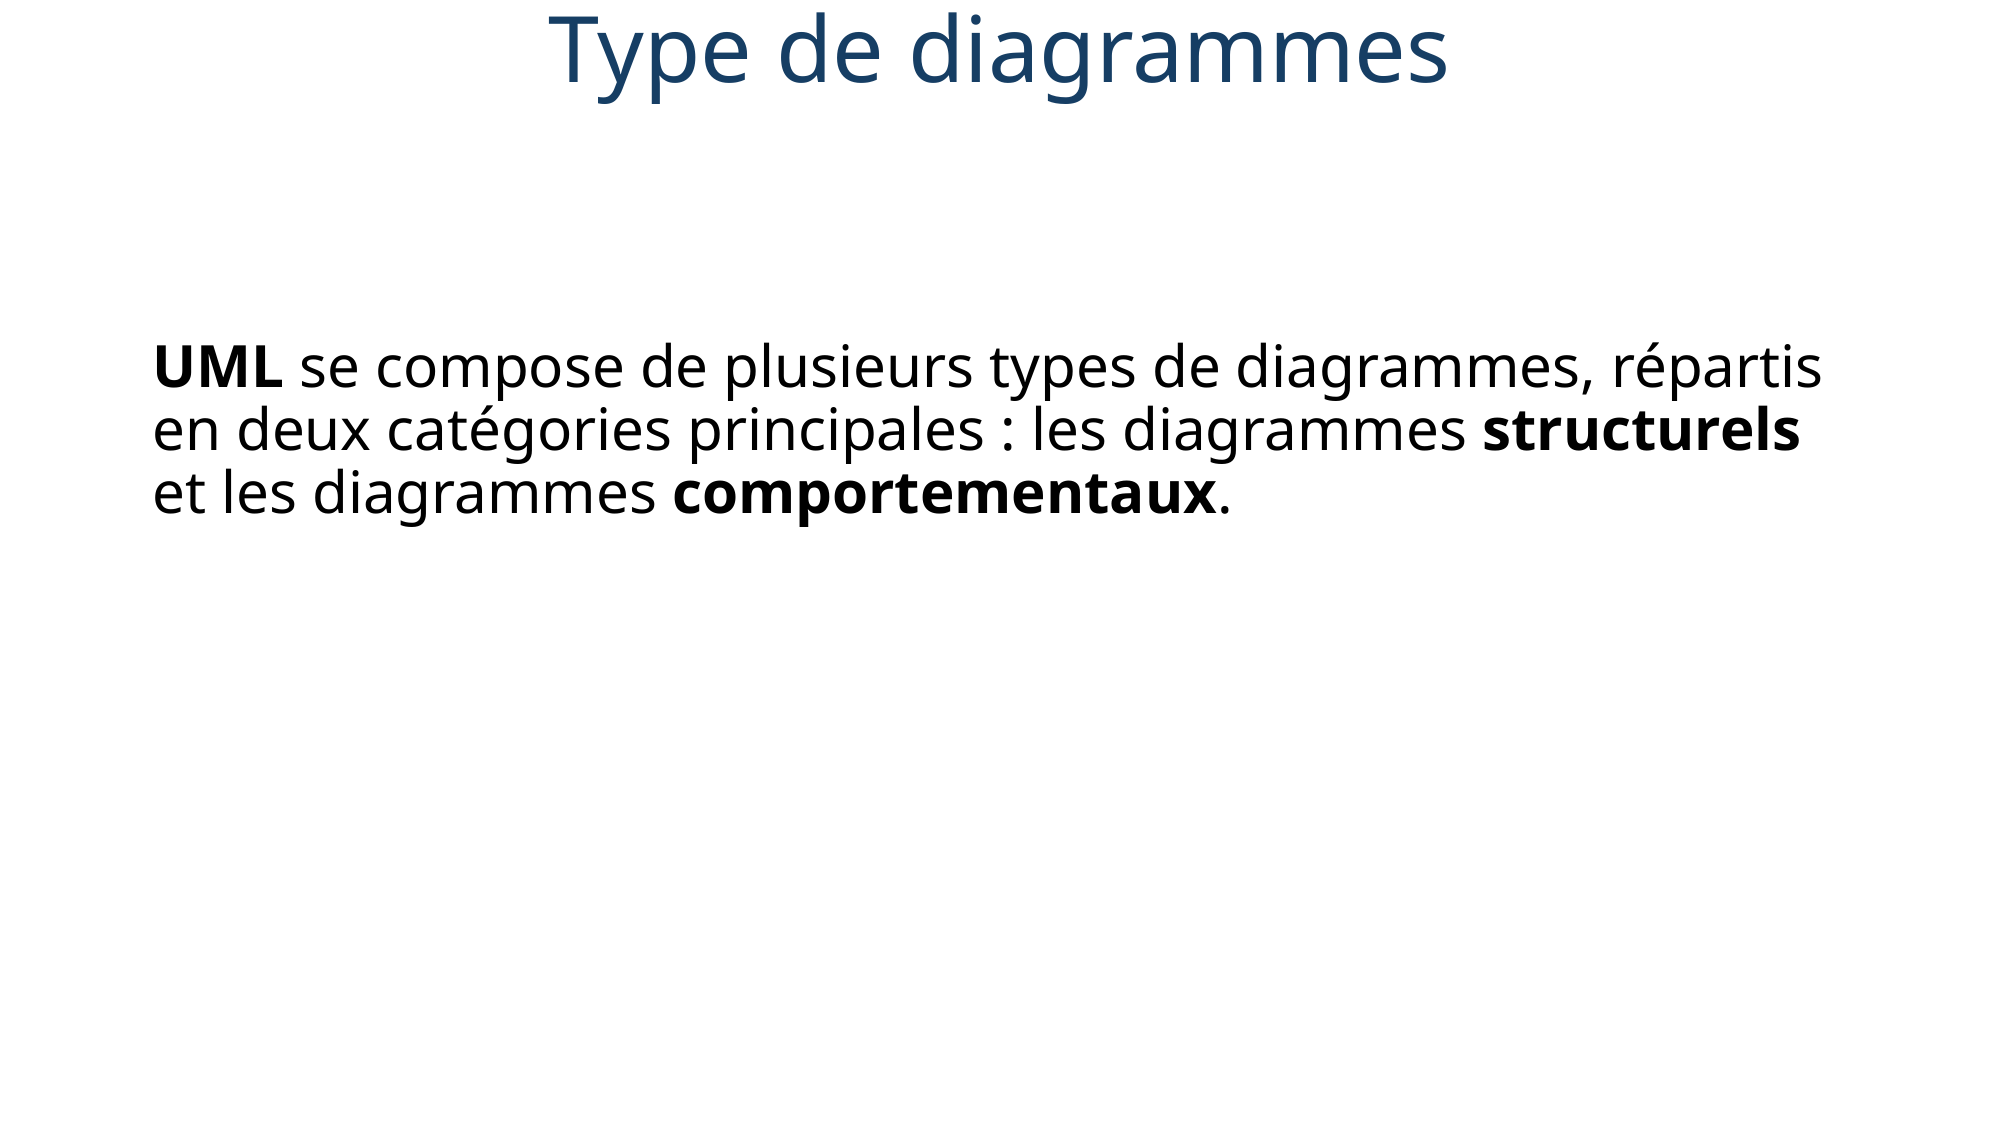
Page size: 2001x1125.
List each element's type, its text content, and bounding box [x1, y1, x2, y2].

list UML se compose de plusieurs types de diagrammes, répartis en deux catégories principales : les diagrammes structurels et les diagrammes comportementaux. [137, 329, 1863, 1044]
title Type de diagrammes [137, 0, 1863, 162]
